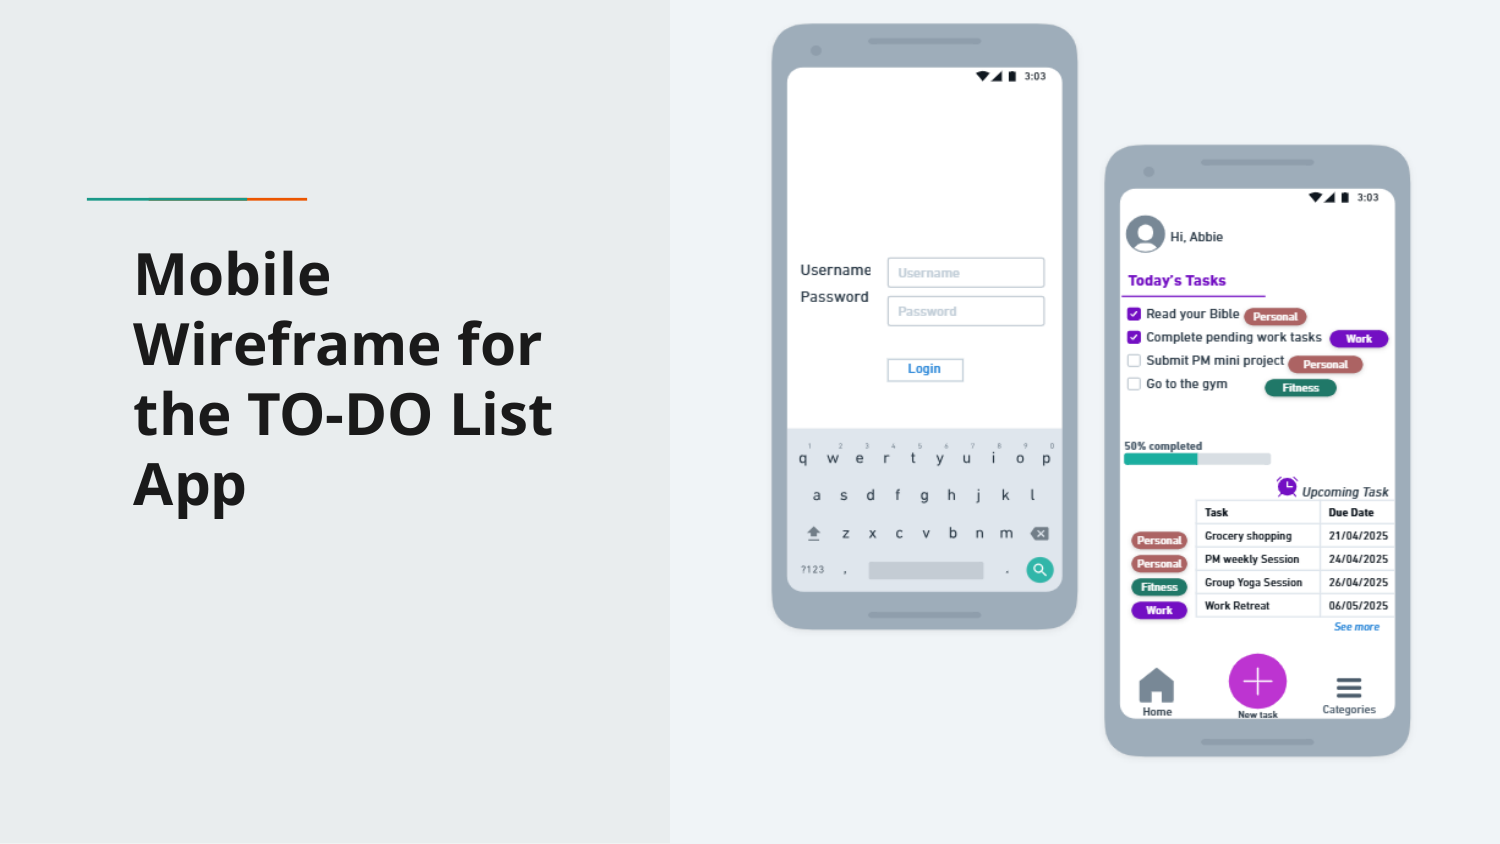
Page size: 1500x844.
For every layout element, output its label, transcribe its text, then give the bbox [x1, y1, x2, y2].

picture [670, 0, 1500, 844]
title Mobile Wireframe for the TO-DO List App [118, 221, 661, 499]
